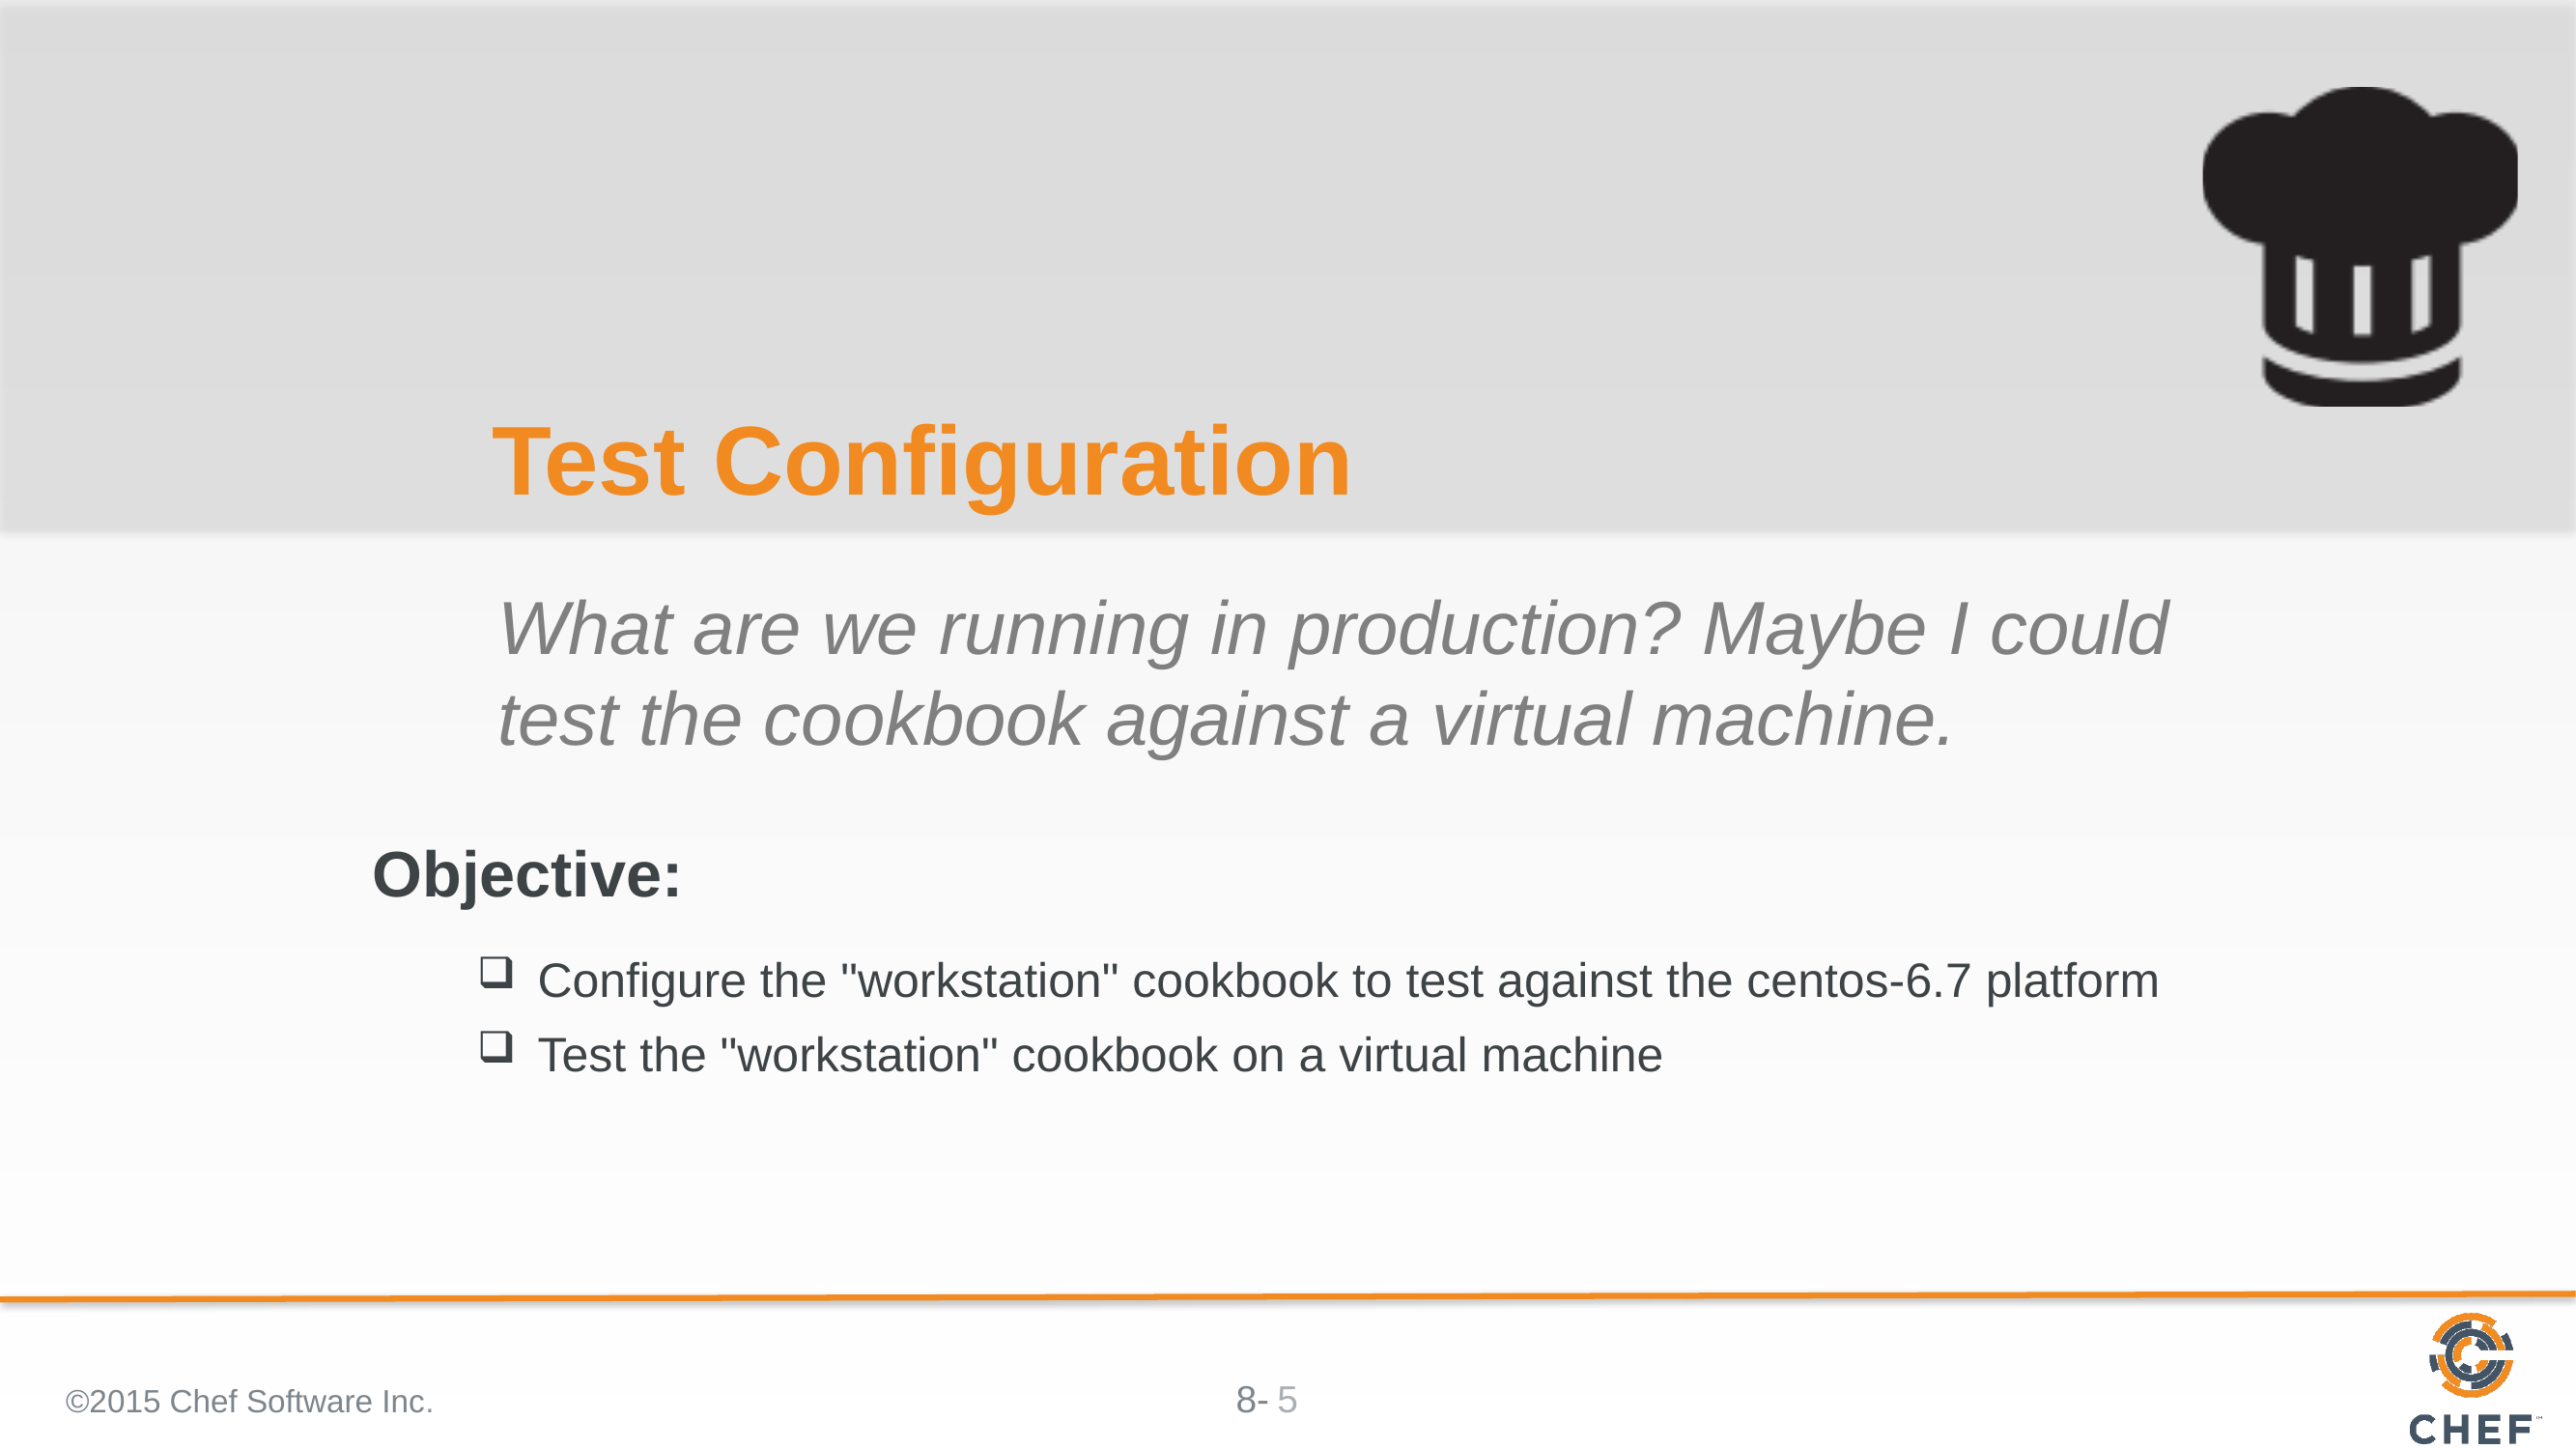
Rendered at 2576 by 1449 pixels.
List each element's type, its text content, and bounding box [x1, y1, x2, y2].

list What are we running in production? Maybe I could test the cookbook against a virtual machine. [478, 549, 2272, 791]
slide_number 5 [998, 1359, 1578, 1437]
title Test Configuration [477, 395, 2217, 531]
footer ©2015 Chef Software Inc. [51, 1359, 952, 1440]
list Configure the "workstation" cookbook to test against the centos-6.7 platform Test the "workstation" cookbook on a virtual machine [477, 949, 2271, 1243]
picture [2399, 1297, 2550, 1449]
